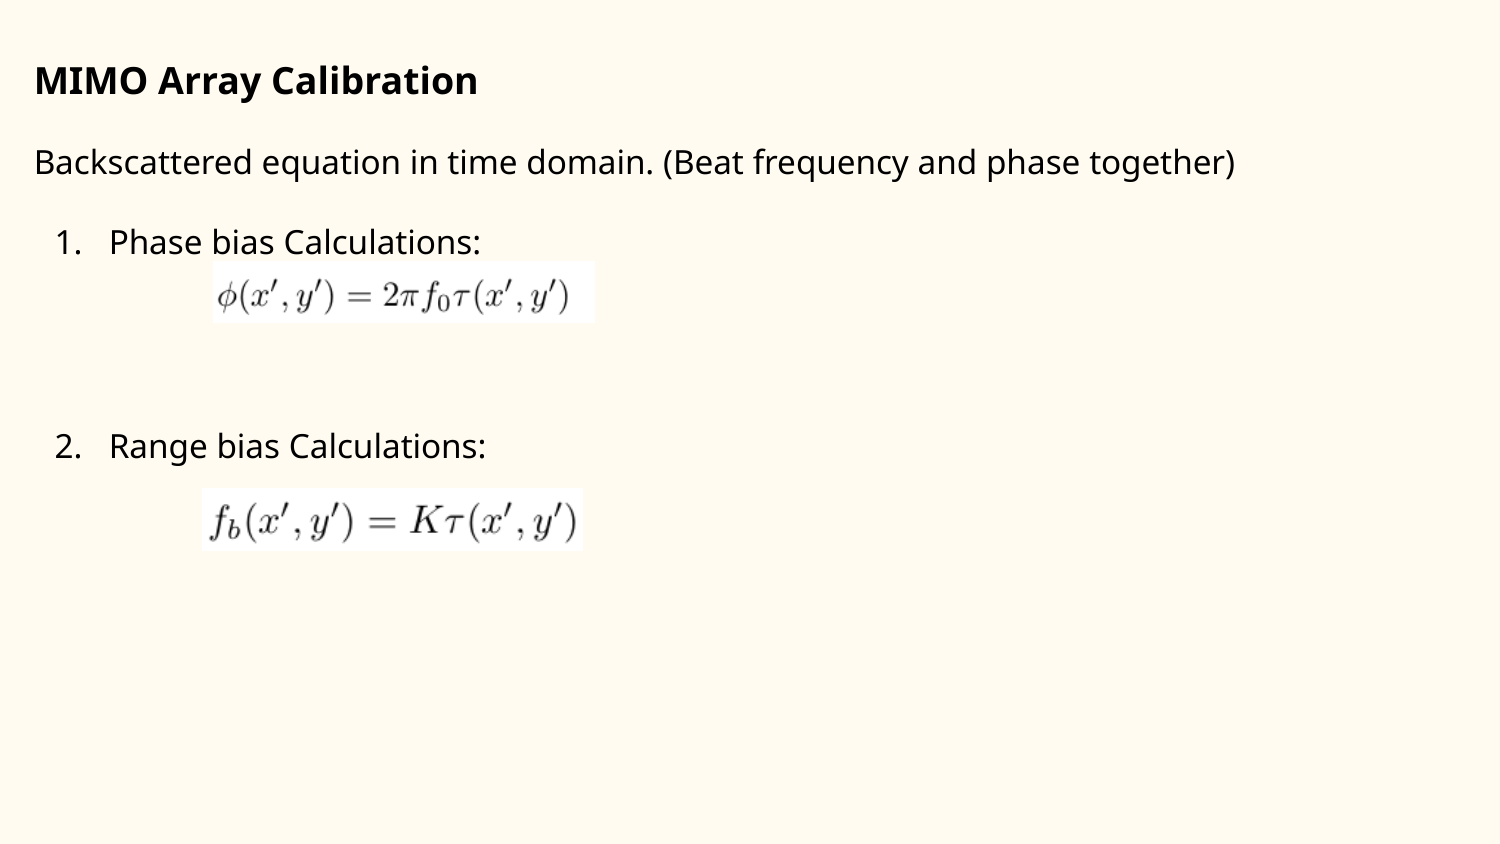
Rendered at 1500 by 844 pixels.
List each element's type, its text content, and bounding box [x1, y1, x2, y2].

list MIMO Array Calibration Backscattered equation in time domain. (Beat frequency and phase together) Phase bias Calculations: Range bias Calculations: [18, 35, 1351, 767]
picture [213, 261, 595, 323]
picture [202, 488, 584, 551]
